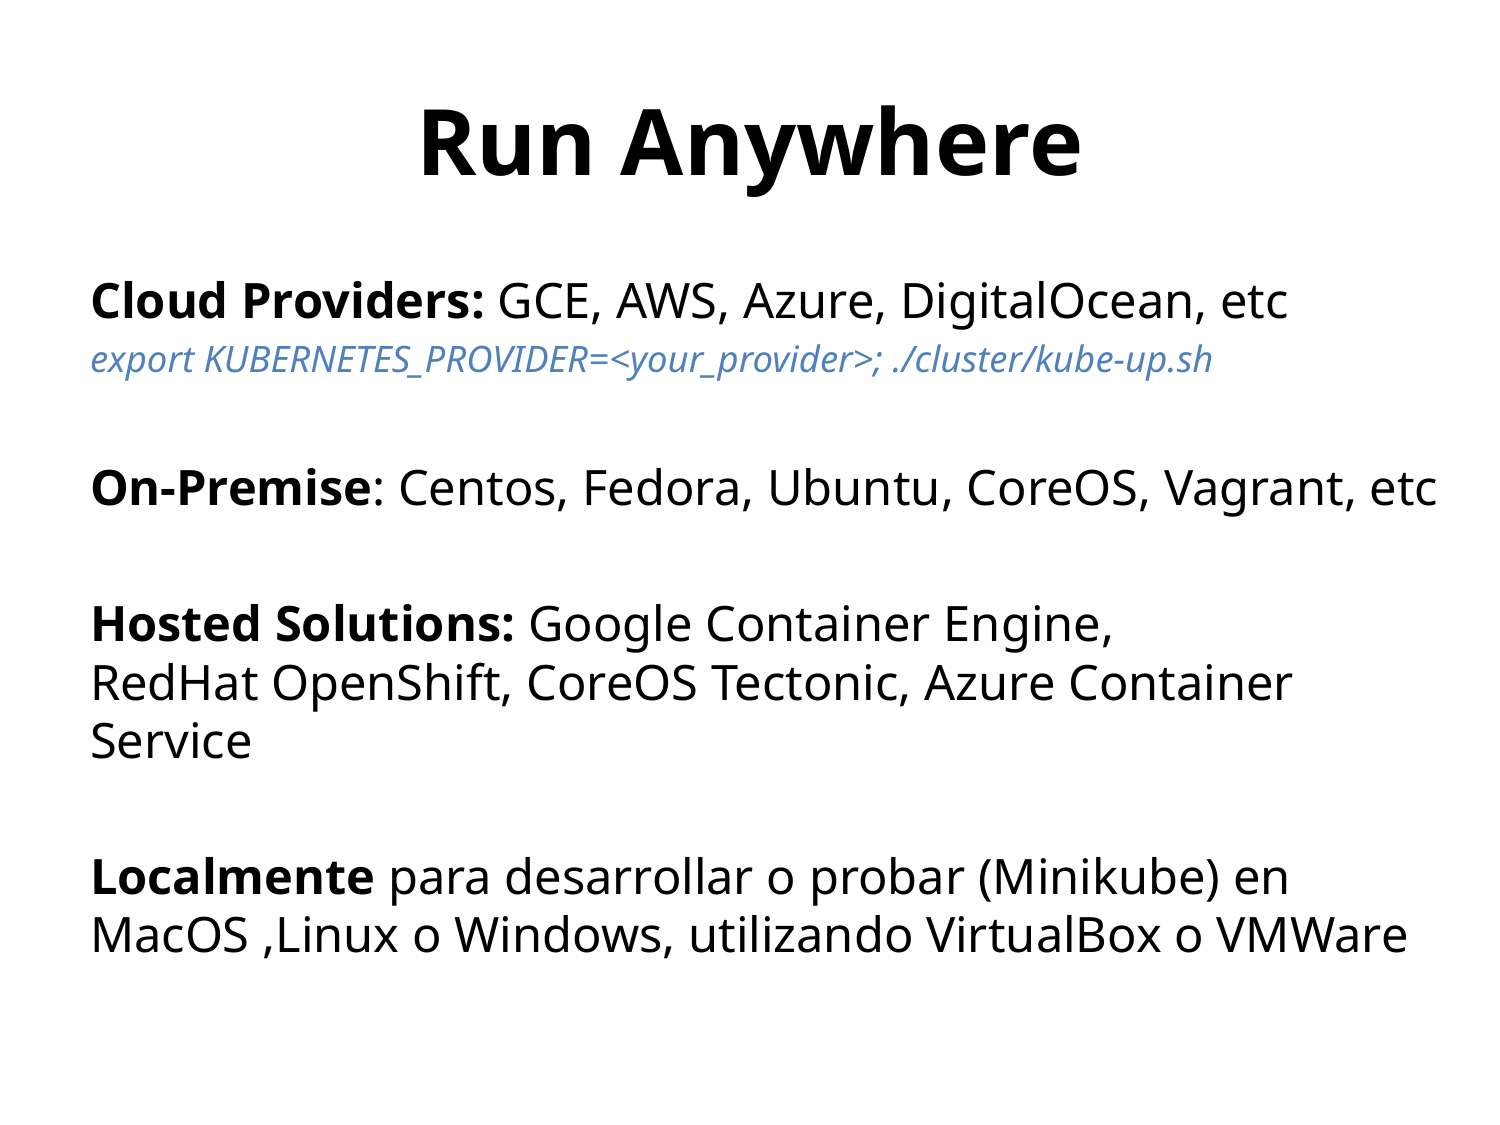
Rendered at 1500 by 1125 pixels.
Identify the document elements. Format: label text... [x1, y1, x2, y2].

list Cloud Providers: GCE, AWS, Azure, DigitalOcean, etc export KUBERNETES_PROVIDER=<your_provider>; ./cluster/kube-up.sh On-Premise: Centos, Fedora, Ubuntu, CoreOS, Vagrant, etc Hosted Solutions: Google Container Engine, RedHat OpenShift, CoreOS Tectonic, Azure Container Service Localmente para desarrollar o probar (Minikube) en MacOS ,Linux o Windows, utilizando VirtualBox o VMWare [75, 262, 1459, 1005]
title Run Anywhere [75, 45, 1425, 233]
